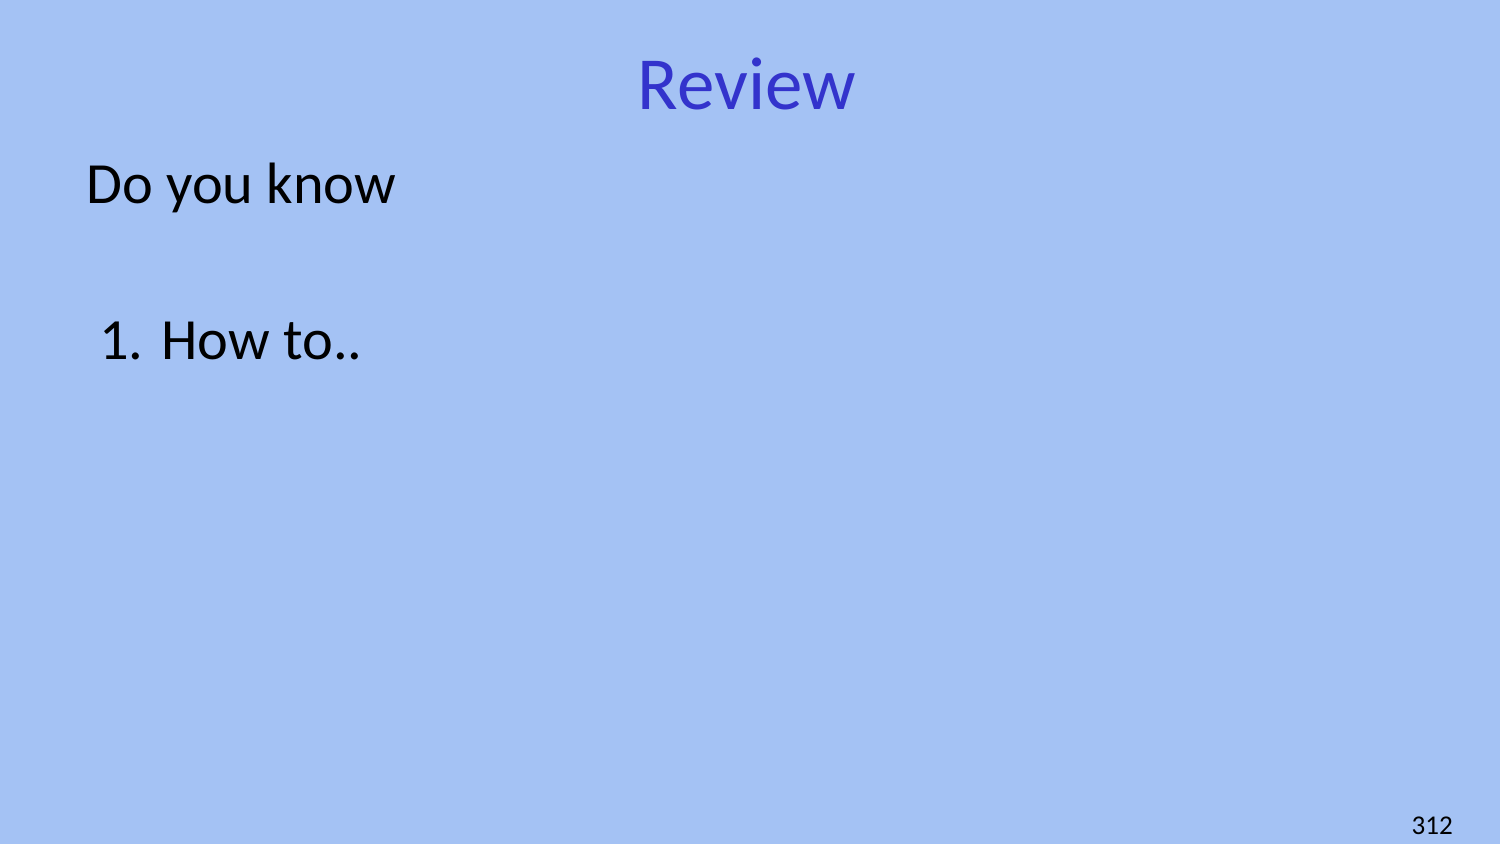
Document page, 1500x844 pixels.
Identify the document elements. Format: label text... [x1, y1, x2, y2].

title Review [112, 0, 1388, 139]
slide_number ‹#› [1372, 802, 1492, 827]
list Do you know How to.. [81, 139, 1419, 796]
